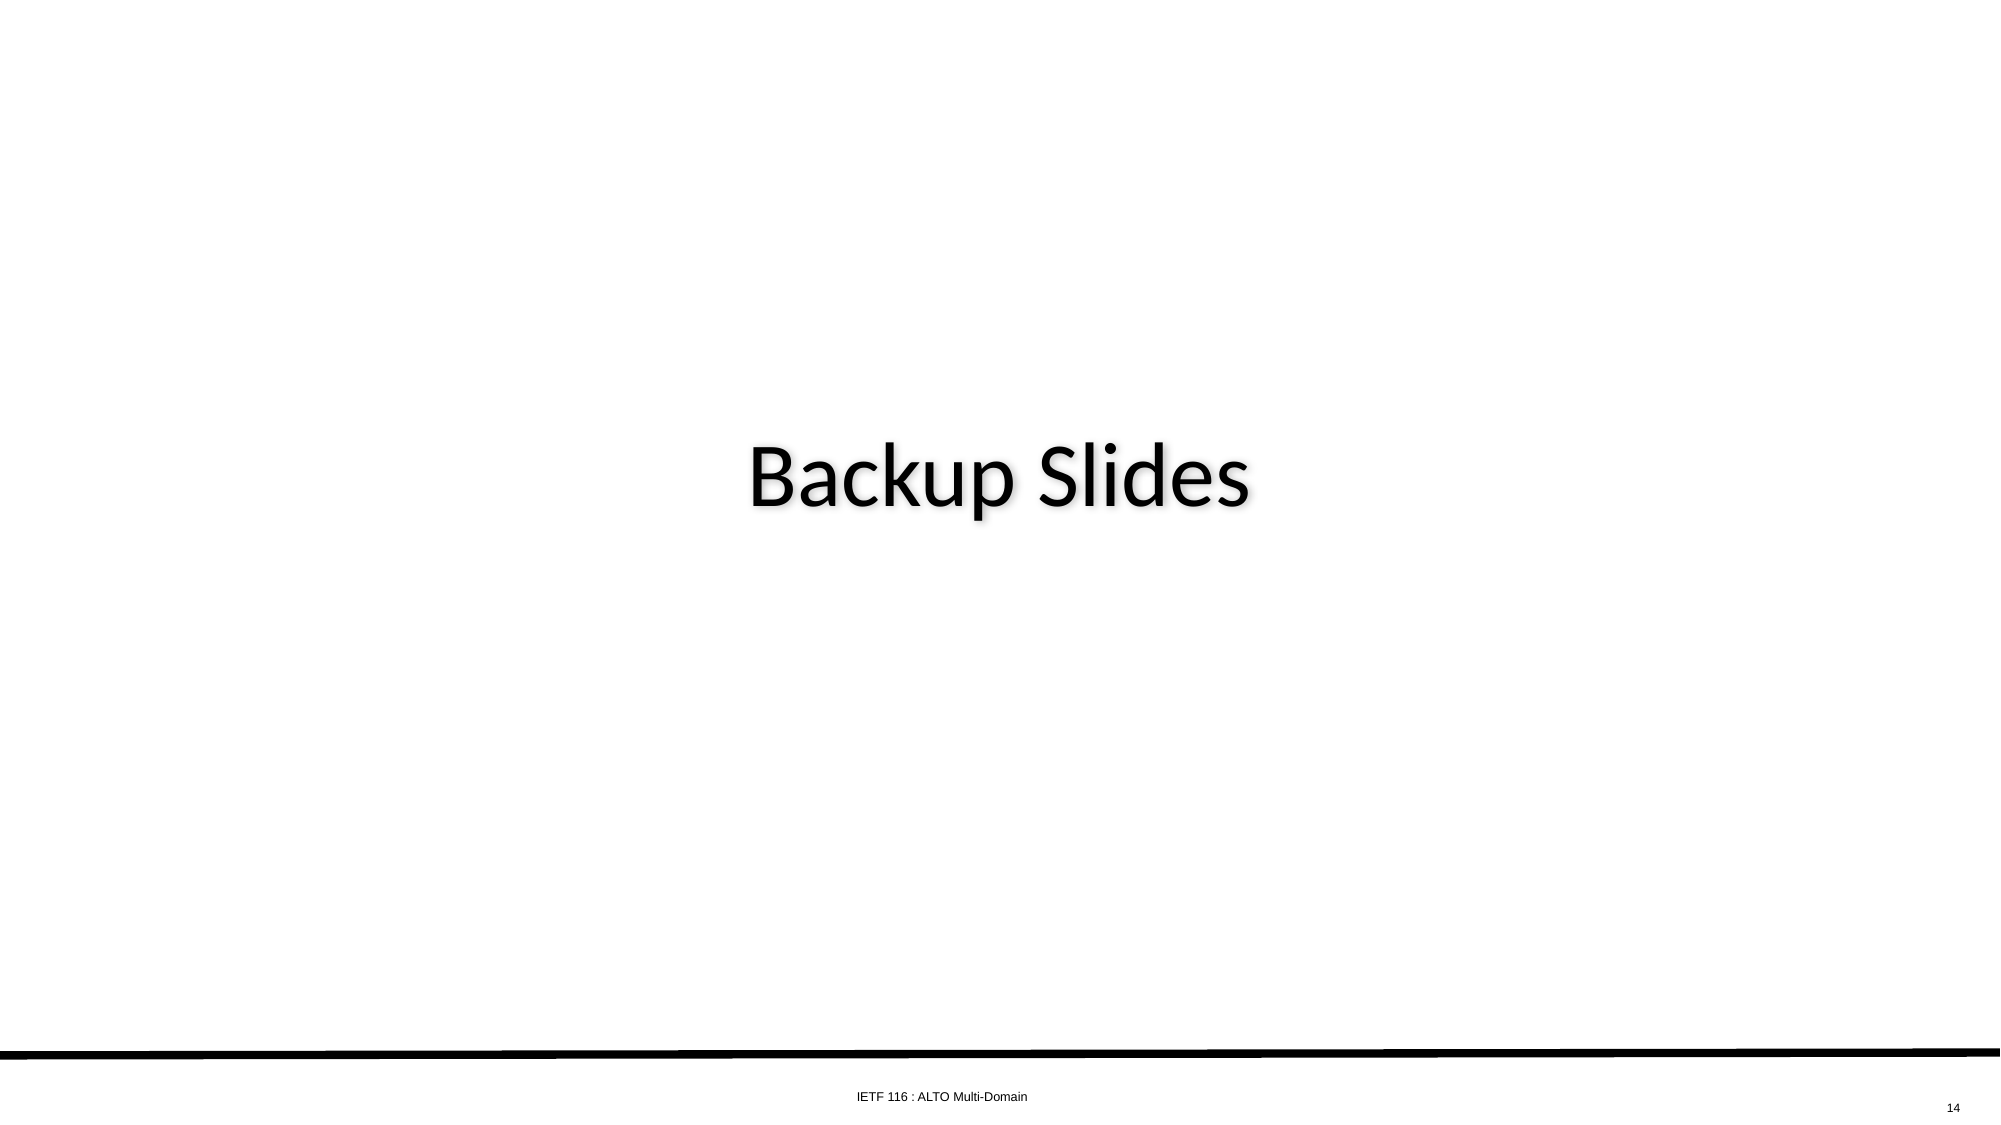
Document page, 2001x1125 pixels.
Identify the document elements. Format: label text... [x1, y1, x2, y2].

title Backup Slides [149, 349, 1851, 591]
